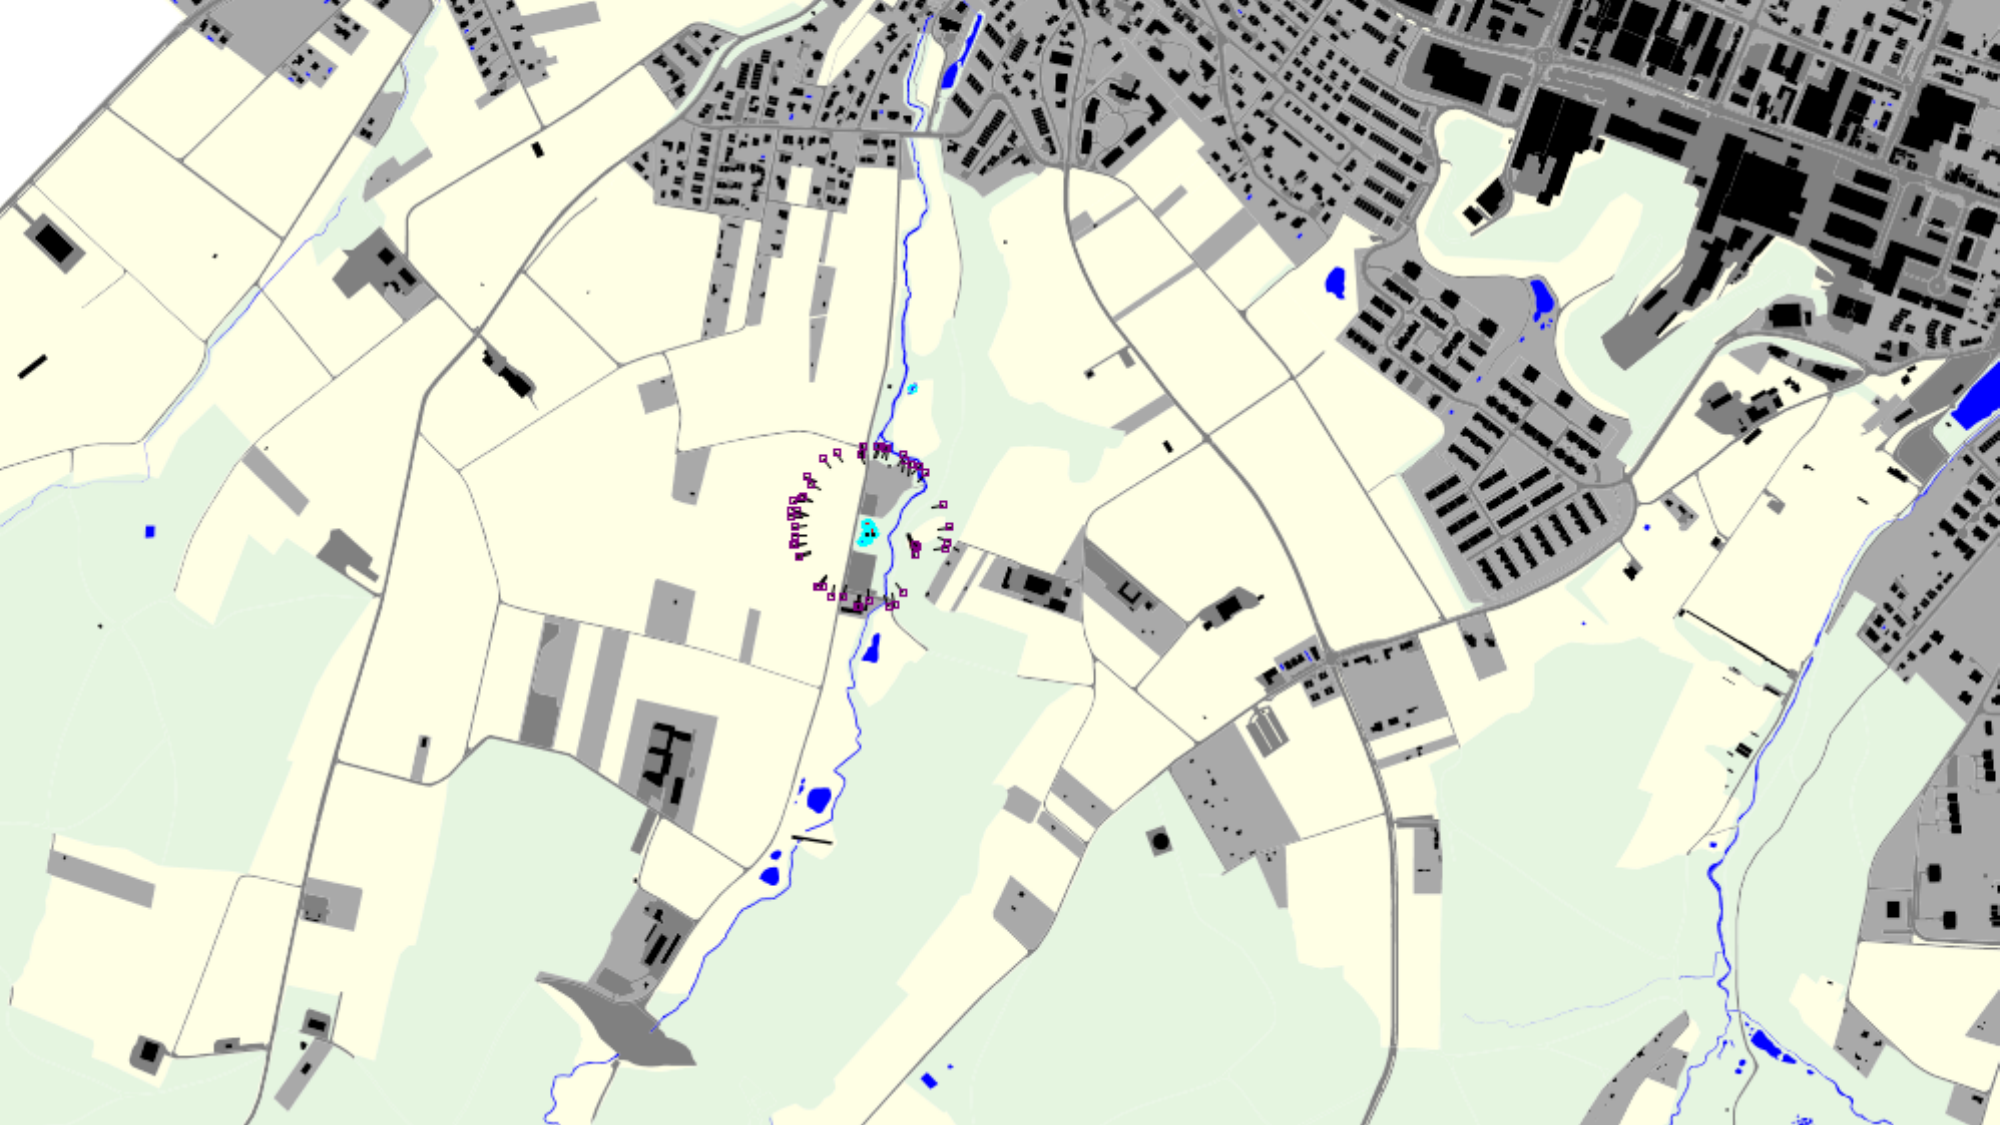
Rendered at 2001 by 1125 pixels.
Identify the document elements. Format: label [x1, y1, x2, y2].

list [0, 0, 2000, 1125]
